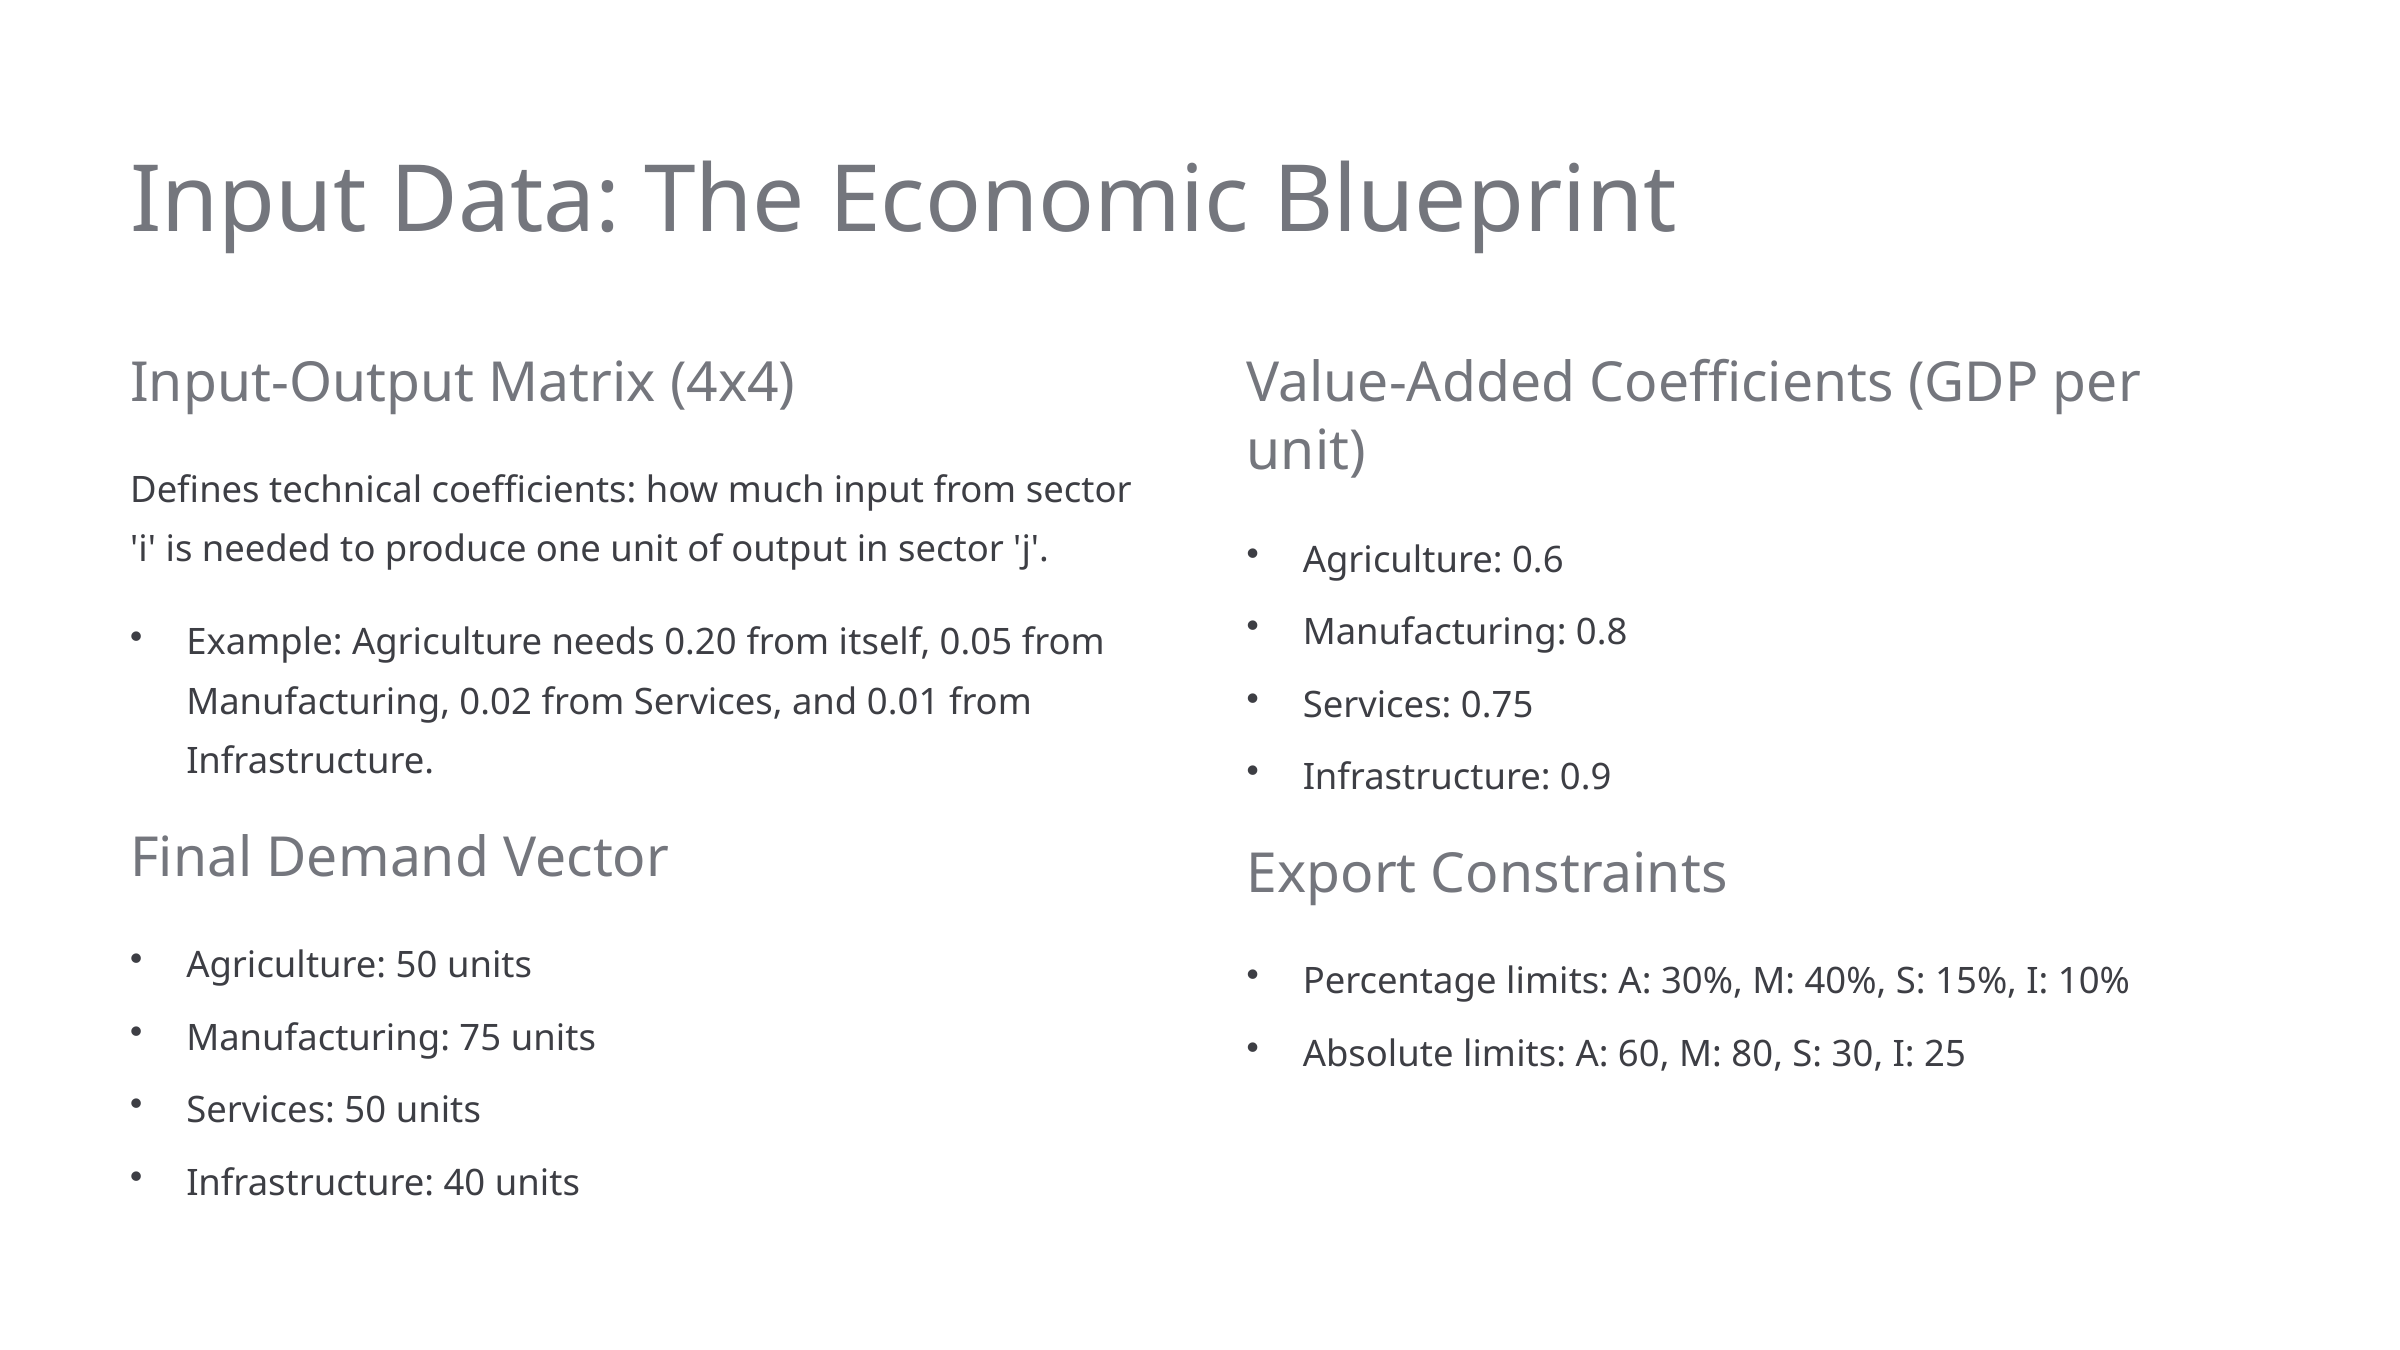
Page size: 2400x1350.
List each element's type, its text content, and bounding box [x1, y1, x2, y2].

text_box Input-Output Matrix (4x4) [130, 343, 861, 414]
text_box Input Data: The Economic Blueprint [130, 134, 1826, 251]
text_box Manufacturing: 0.8 [1246, 592, 2271, 653]
text_box Final Demand Vector [130, 818, 731, 889]
text_box Absolute limits: A: 60, M: 80, S: 30, I: 25 [1246, 1013, 2271, 1074]
text_box Services: 50 units [130, 1070, 1155, 1131]
text_box Defines technical coefficients: how much input from sector 'i' is needed to produce one unit of output in sector 'j'. [130, 450, 1155, 570]
text_box Services: 0.75 [1246, 665, 2271, 725]
text_box Agriculture: 0.6 [1246, 520, 2271, 580]
text_box Infrastructure: 40 units [130, 1143, 1155, 1203]
text_box Agriculture: 50 units [130, 925, 1155, 986]
text_box Manufacturing: 75 units [130, 998, 1155, 1058]
text_box Export Constraints [1246, 834, 1805, 905]
text_box Example: Agriculture needs 0.20 from itself, 0.05 from Manufacturing, 0.02 from Services, and 0.01 from Infrastructure. [130, 602, 1155, 782]
text_box Infrastructure: 0.9 [1246, 737, 2271, 798]
text_box Percentage limits: A: 30%, M: 40%, S: 15%, I: 10% [1246, 941, 2271, 1001]
text_box Value-Added Coefficients (GDP per unit) [1246, 343, 2271, 483]
